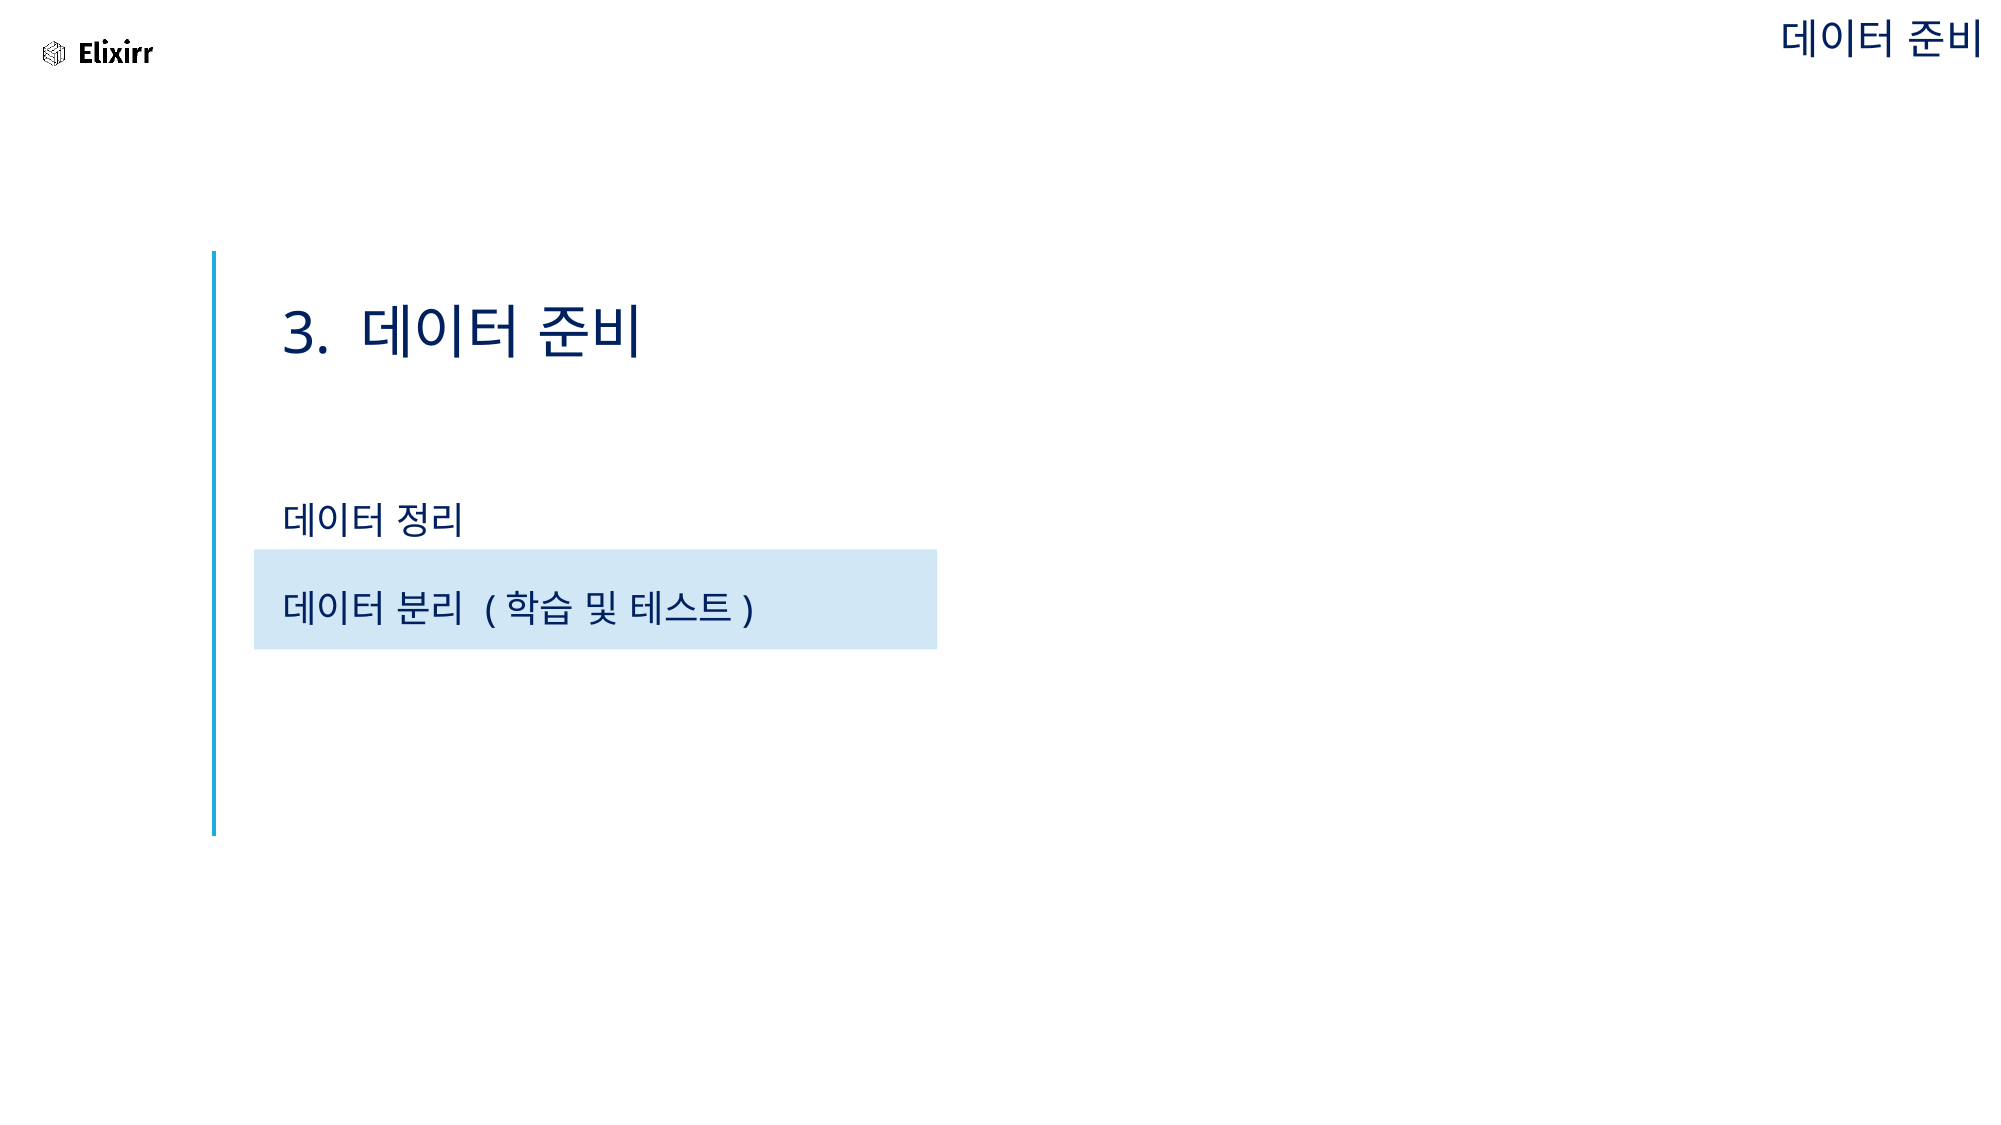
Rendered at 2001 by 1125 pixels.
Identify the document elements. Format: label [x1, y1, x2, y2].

picture [43, 39, 153, 66]
text_box [1389, 5, 2000, 71]
text_box [253, 548, 267, 650]
subtitle [267, 450, 1608, 822]
title [267, 267, 1608, 402]
